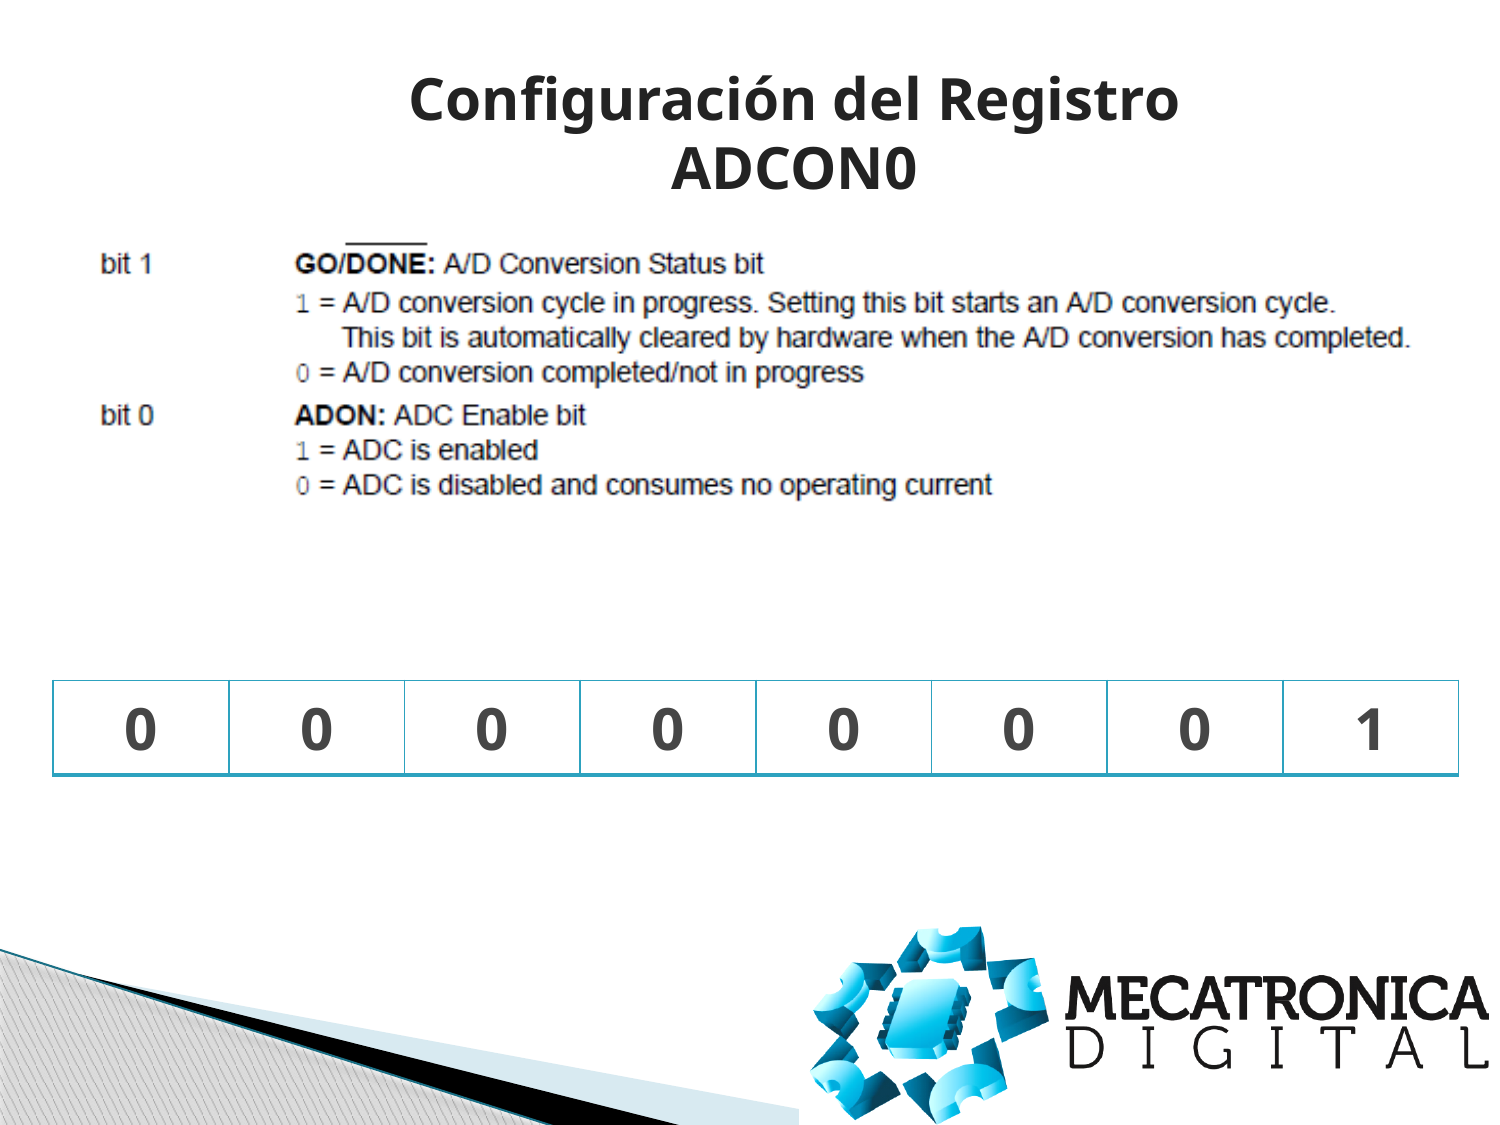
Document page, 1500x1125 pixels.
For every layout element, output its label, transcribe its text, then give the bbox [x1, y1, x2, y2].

table_header 0 [757, 681, 931, 773]
table_header 0 [932, 681, 1106, 773]
picture [76, 236, 1436, 529]
table_header 0 [1108, 681, 1282, 773]
picture [798, 919, 1500, 1125]
table_header 0 [581, 681, 755, 773]
table_header 0 [405, 681, 579, 773]
table_header 0 [54, 681, 228, 773]
list Configuración del Registro ADCON0 [253, 54, 1317, 236]
table_header 1 [1284, 681, 1458, 773]
table_header 0 [230, 681, 404, 773]
